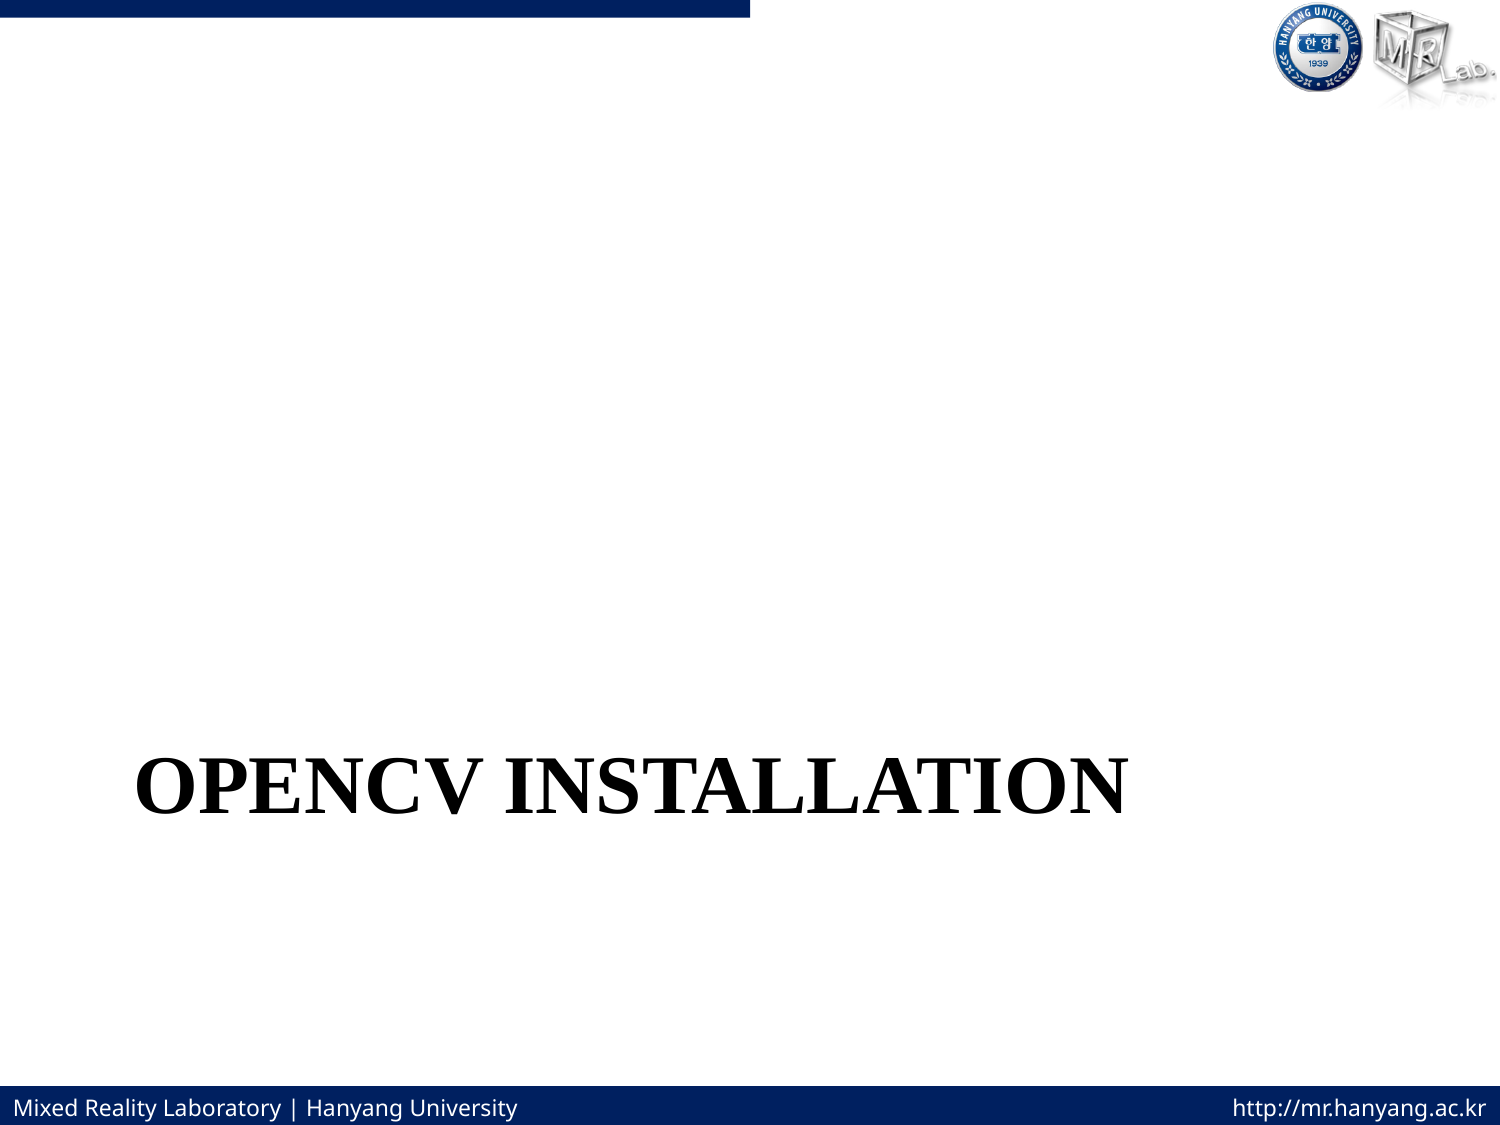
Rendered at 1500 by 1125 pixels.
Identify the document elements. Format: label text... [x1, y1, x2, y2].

picture [1273, 0, 1500, 118]
title OpenCV Installation [118, 722, 1394, 947]
